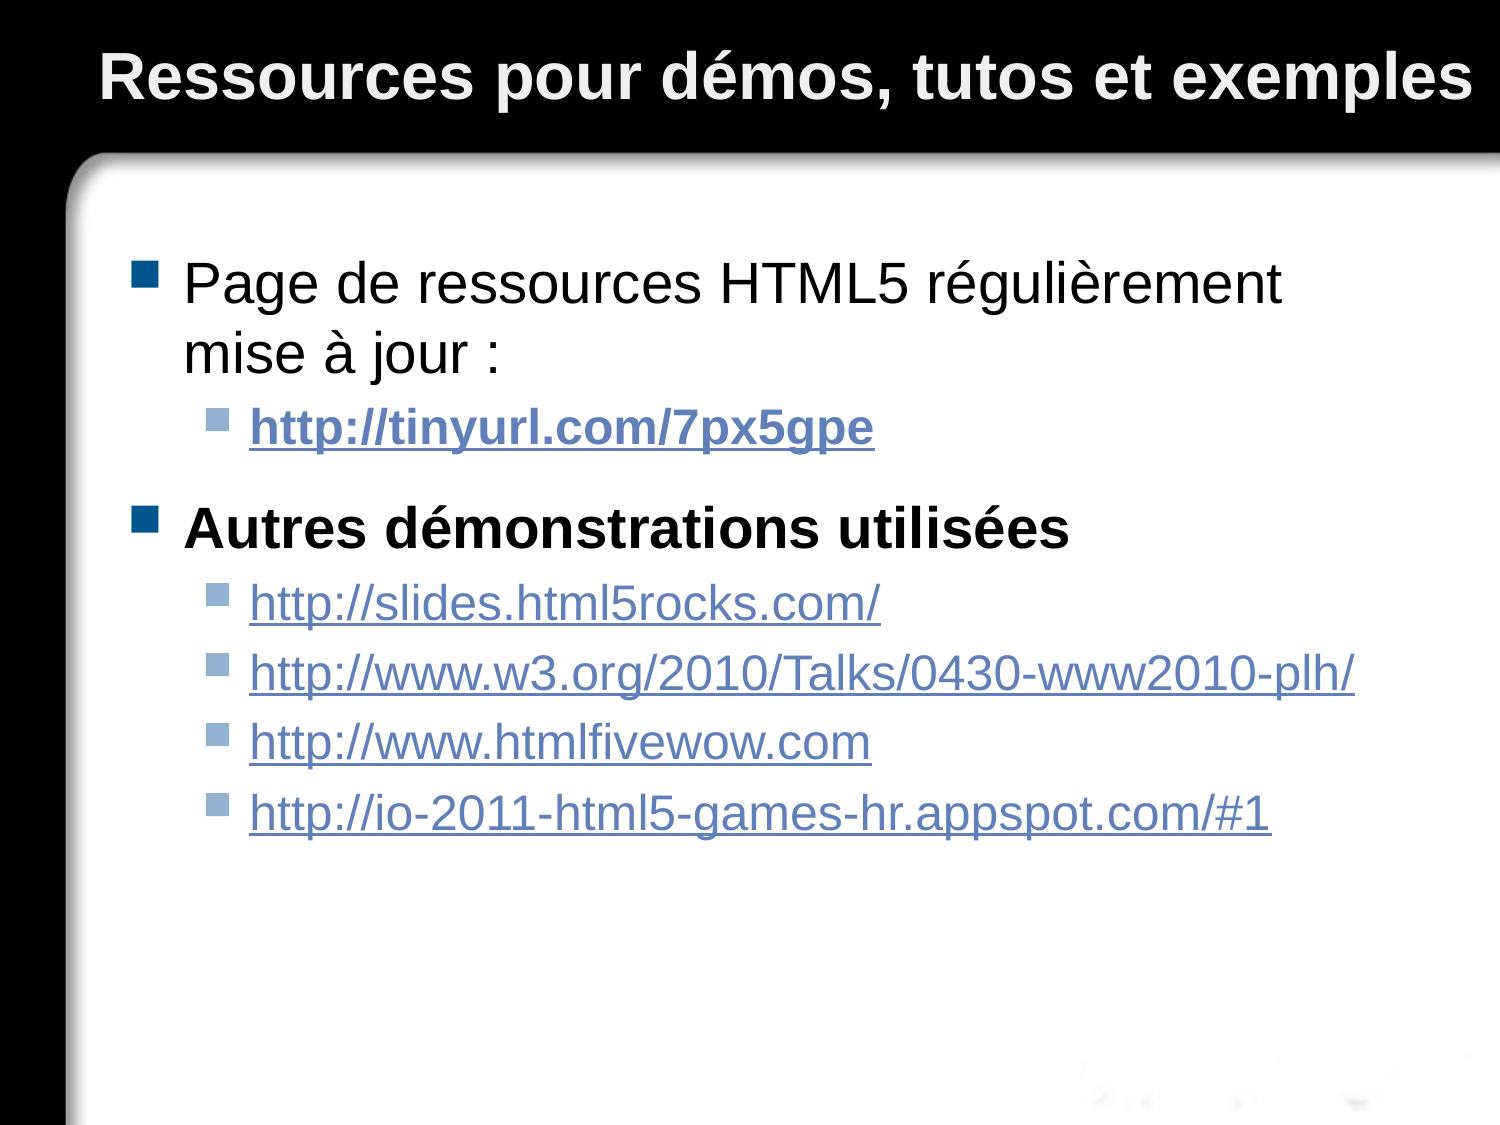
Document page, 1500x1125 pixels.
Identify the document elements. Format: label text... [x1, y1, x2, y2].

title Ressources pour démos, tutos et exemples [83, 28, 1500, 117]
list Page de ressources HTML5 régulièrement mise à jour : http://tinyurl.com/7px5gpe Autres démonstrations utilisées http://slides.html5rocks.com/ http://www.w3.org/2010/Talks/0430-www2010-plh/ http://www.htmlfivewow.com http://io-2011-html5-games-hr.appspot.com/#1 [112, 237, 1426, 1013]
picture [0, 0, 1500, 1125]
